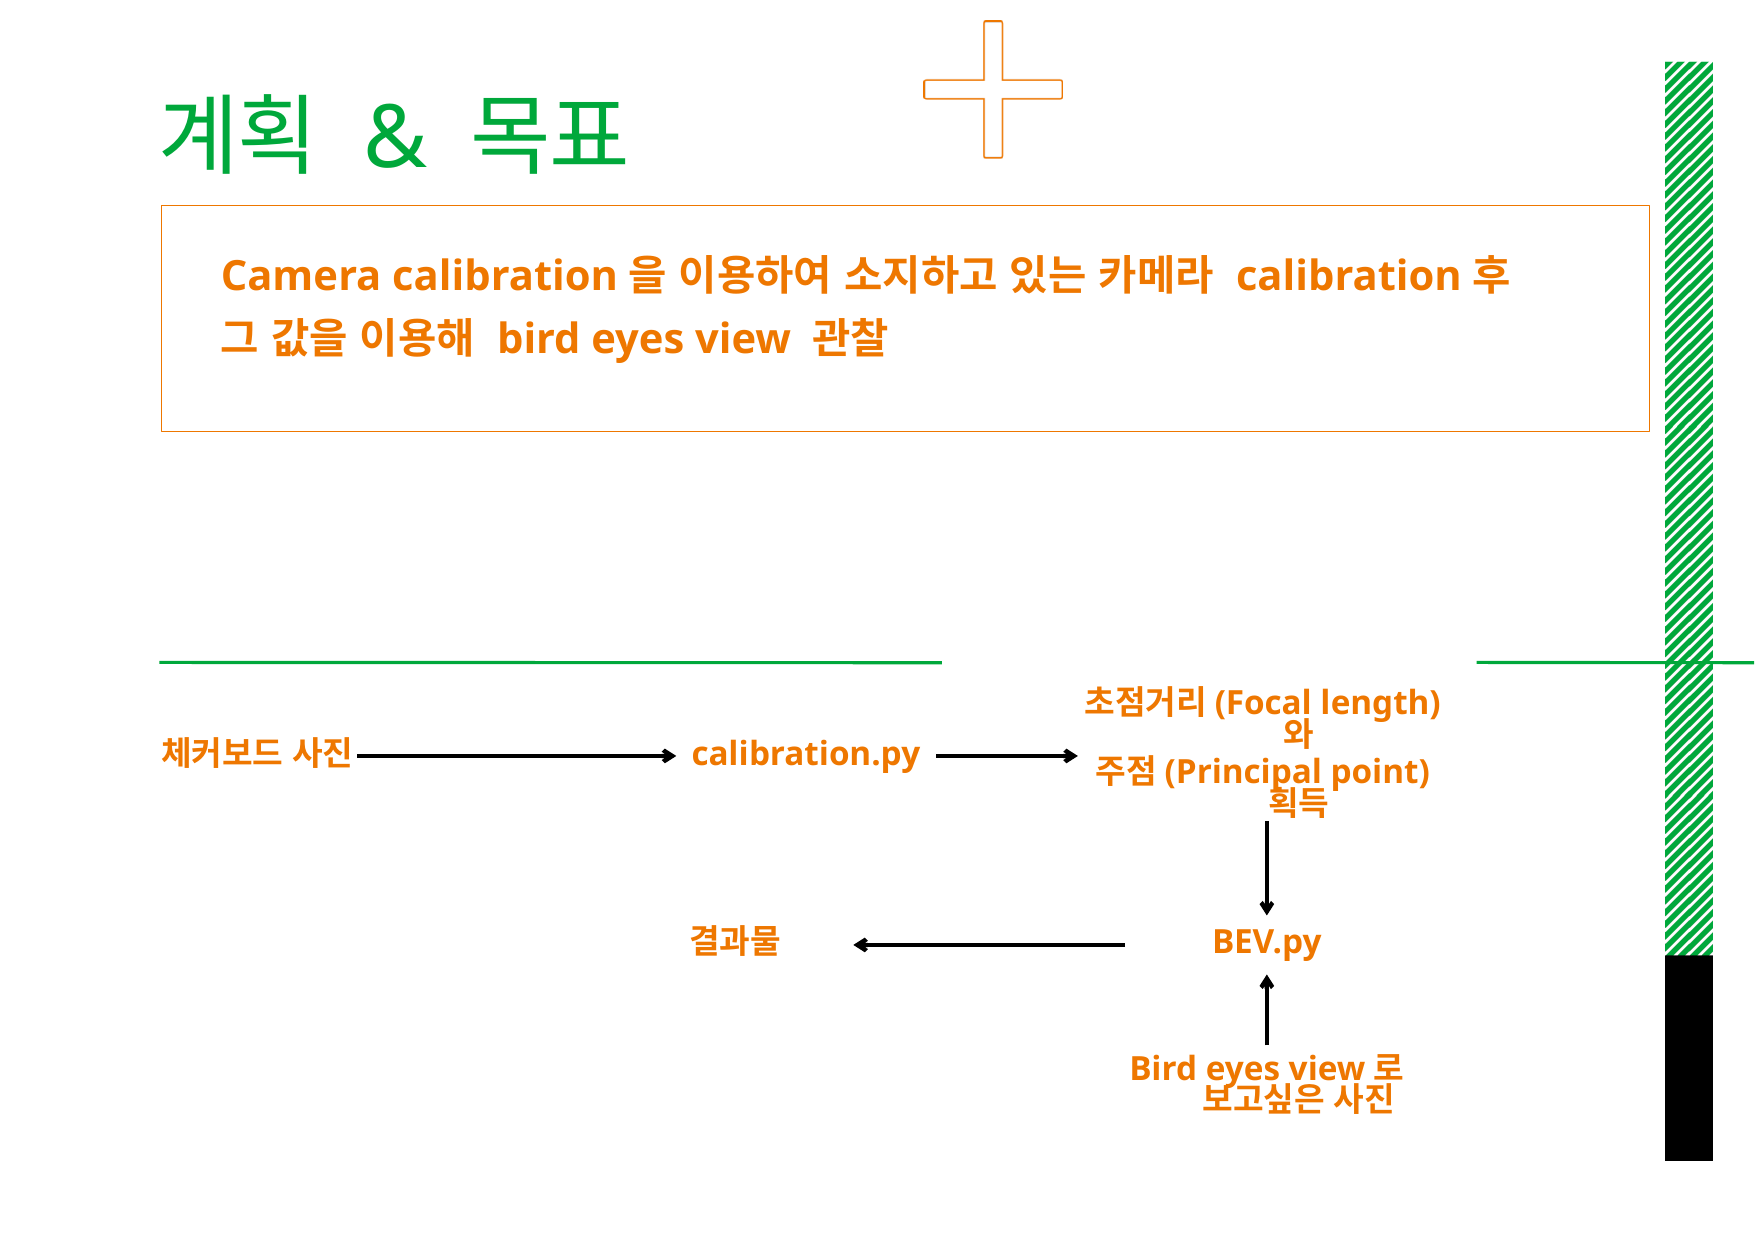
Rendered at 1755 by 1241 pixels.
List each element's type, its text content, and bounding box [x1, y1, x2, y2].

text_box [161, 204, 1650, 432]
list 계획 & 목표 [158, 93, 1476, 206]
text_box calibration.py [676, 726, 937, 786]
text_box Bird eyes view로 보고싶은 사진 [1077, 1045, 1456, 1129]
text_box 결과물 [617, 915, 854, 975]
picture [1665, 58, 1713, 661]
picture [1665, 665, 1713, 1164]
text_box 초점거리(Focal length)와 주점(Principal point)획득 [1077, 691, 1456, 821]
text_box BEV.py [1125, 915, 1409, 975]
text_box 체커보드 사진 [157, 726, 358, 786]
picture [923, 20, 1063, 93]
